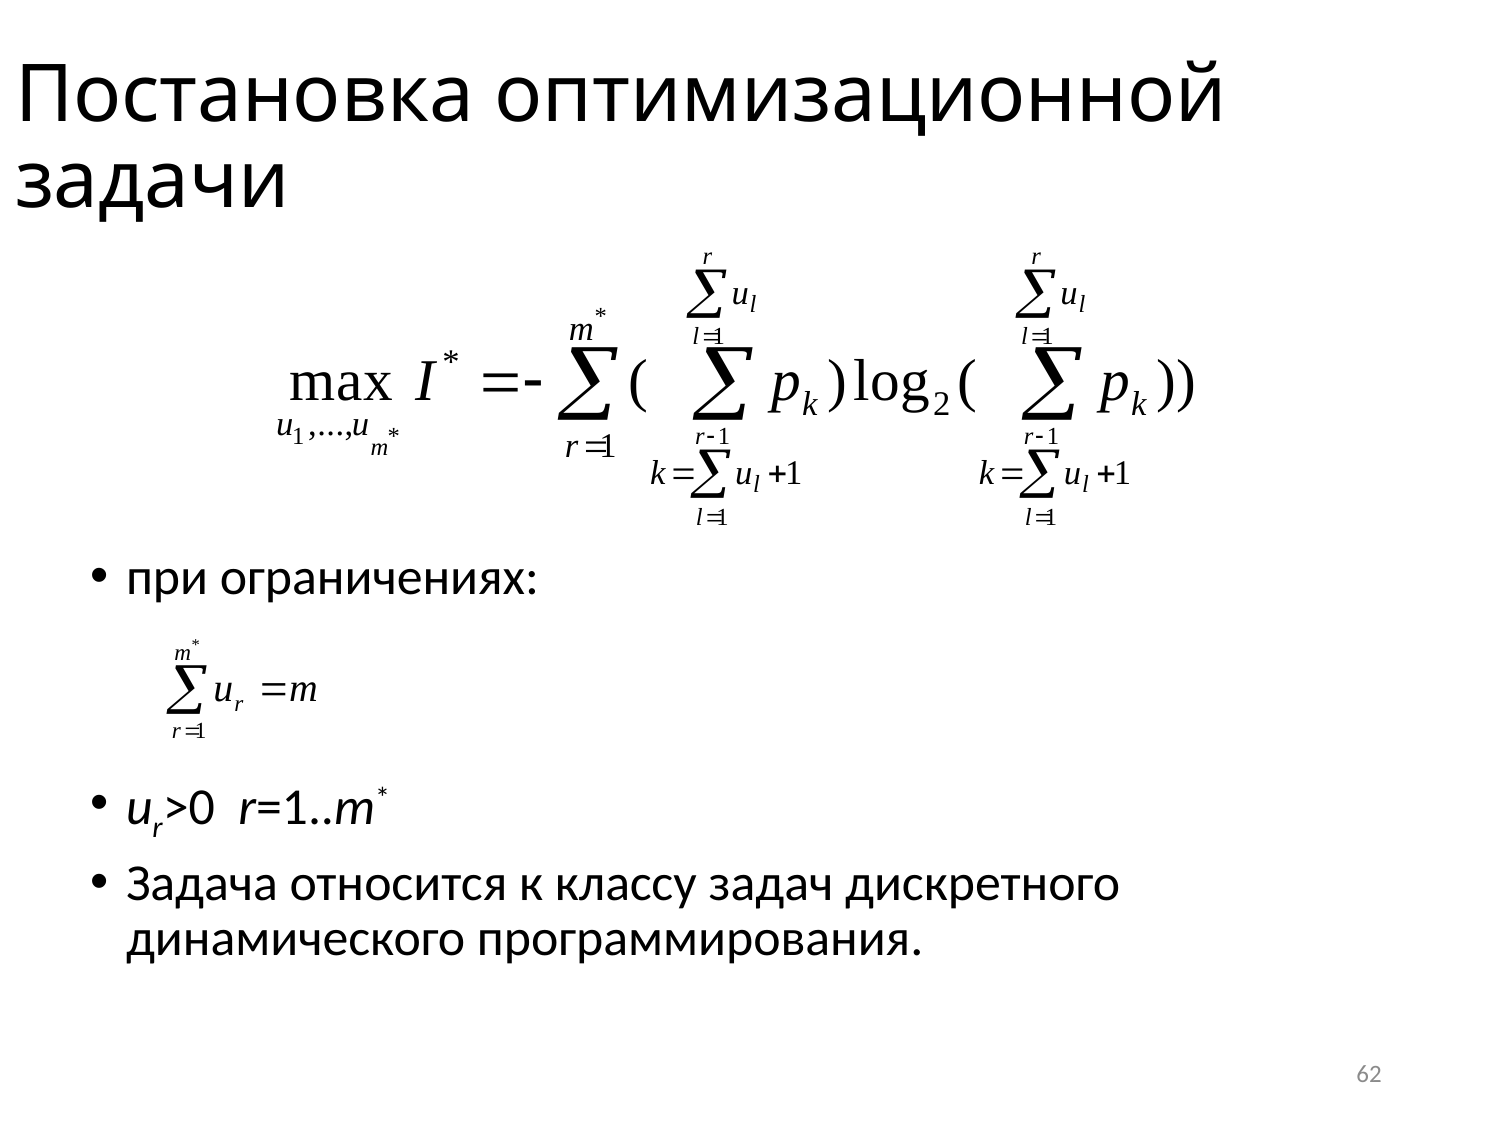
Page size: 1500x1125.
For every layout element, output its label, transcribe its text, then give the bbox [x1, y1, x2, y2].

title Постановка оптимизационной задачи [0, 45, 1500, 233]
list при ограничениях: ur>0 r=1..m* Задача относится к классу задач дискретного динамического программирования. [75, 238, 1425, 982]
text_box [267, 232, 1207, 539]
slide_number 62 [1059, 1042, 1397, 1103]
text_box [161, 628, 324, 748]
